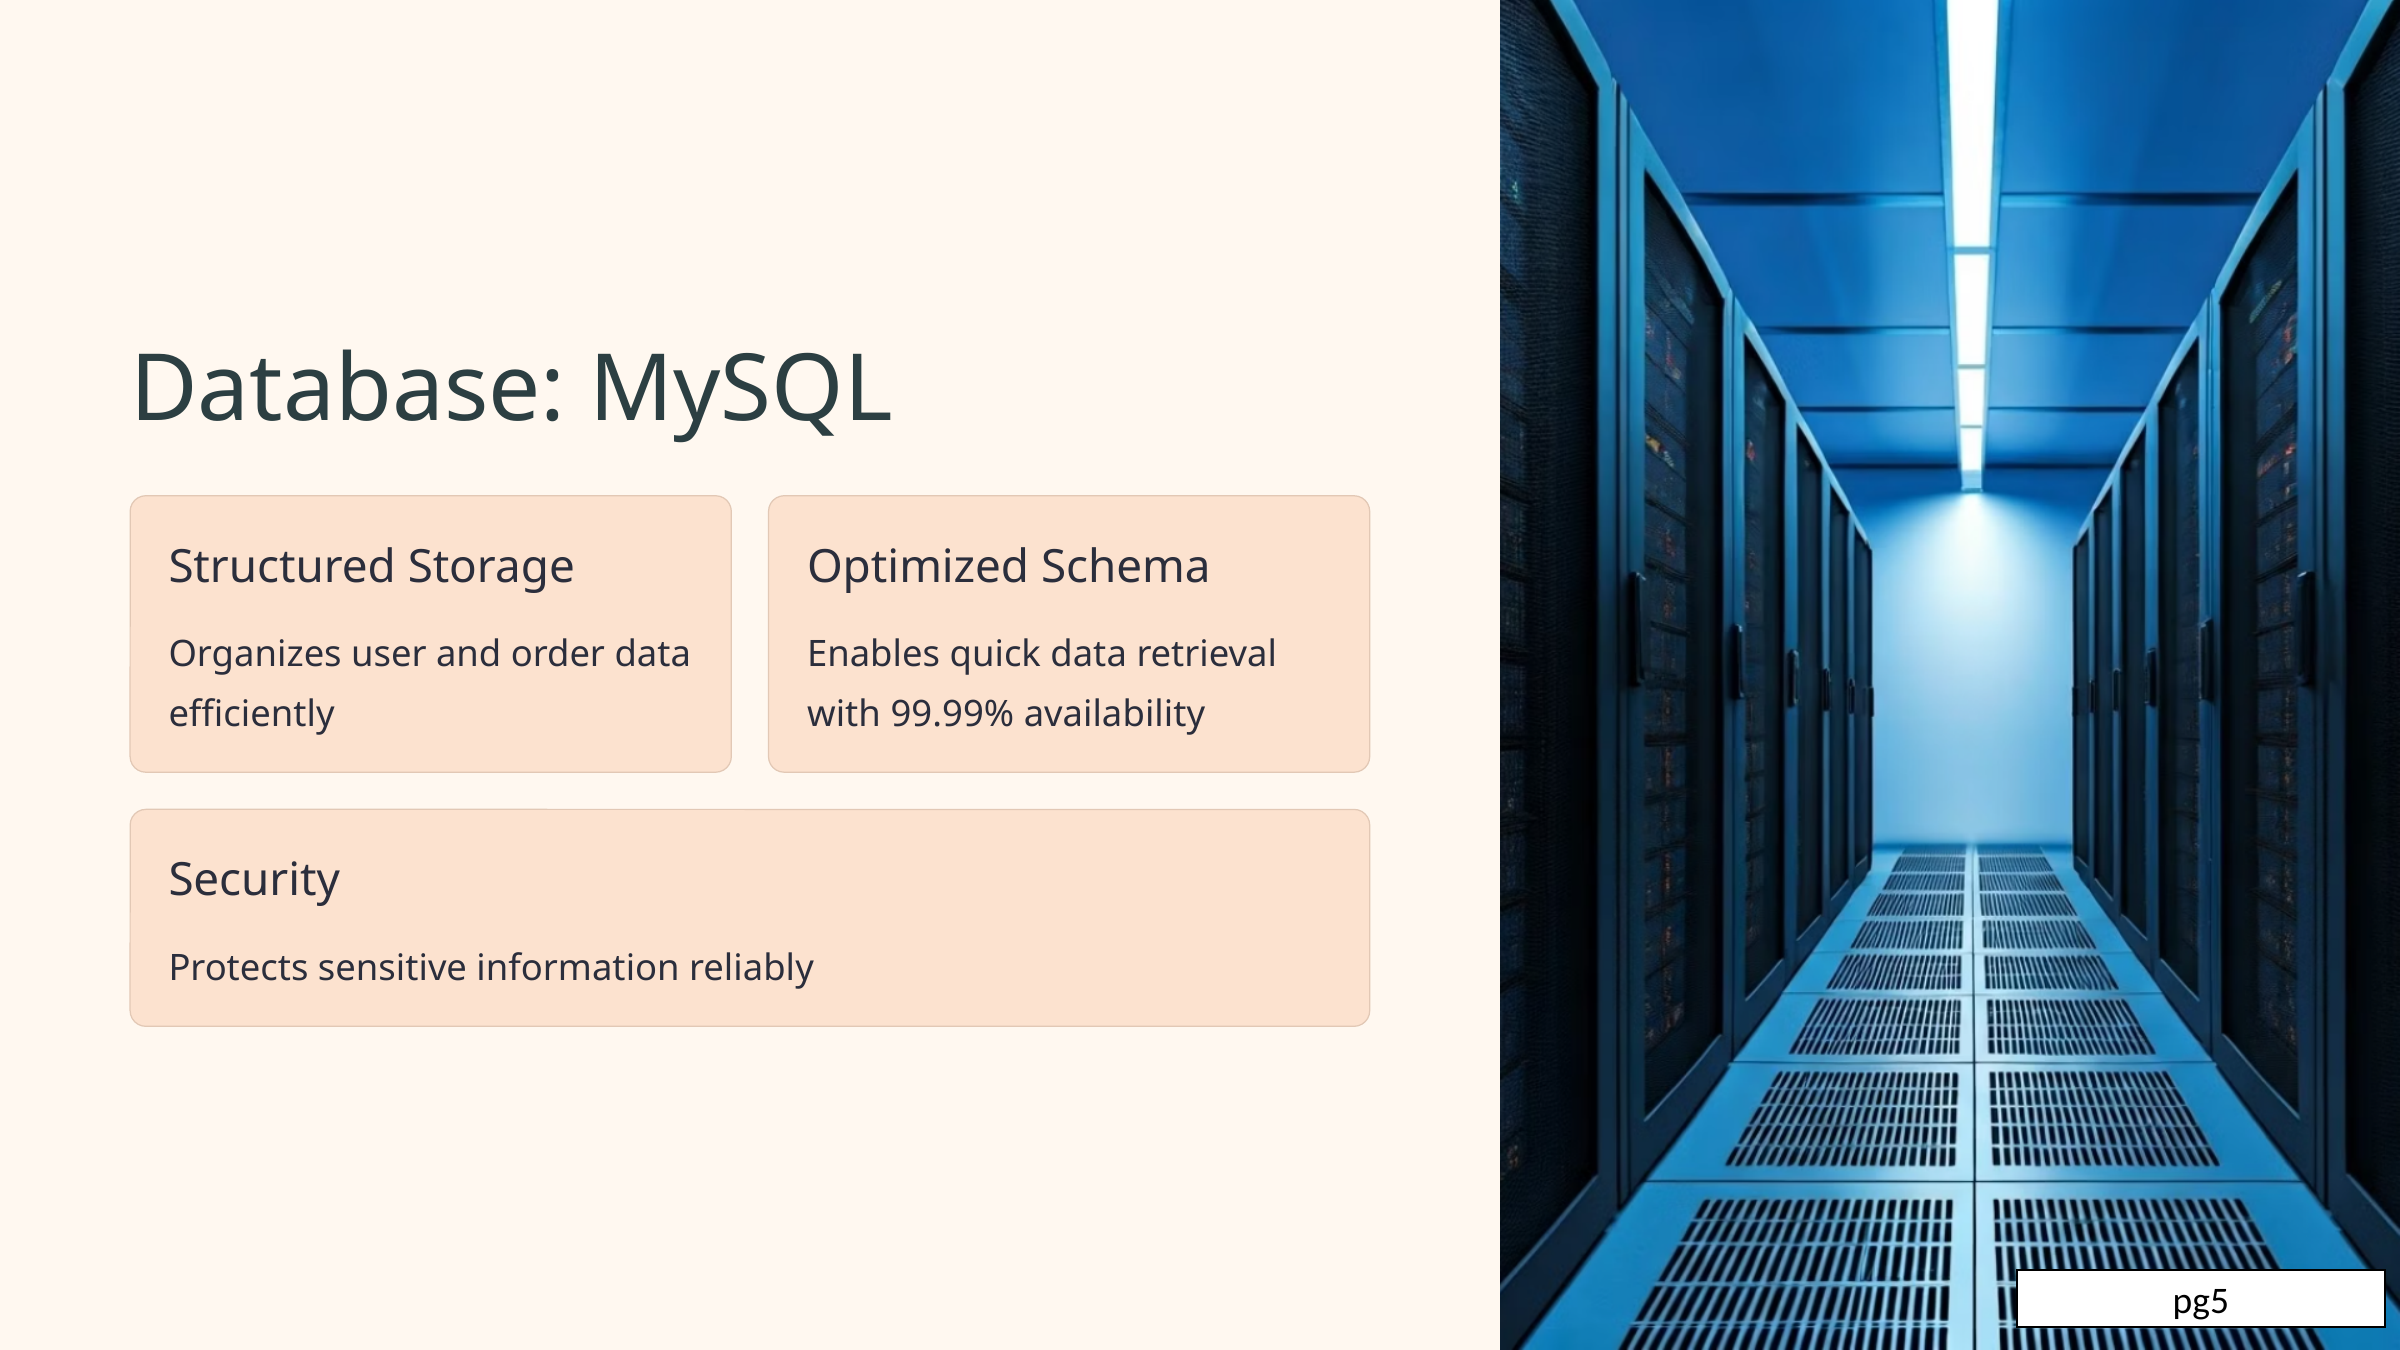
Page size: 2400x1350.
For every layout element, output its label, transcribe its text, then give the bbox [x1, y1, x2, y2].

text_box Structured Storage [168, 534, 634, 593]
text_box [768, 495, 1370, 773]
text_box Security [168, 847, 634, 906]
text_box Enables quick data retrieval with 99.99% availability [806, 614, 1332, 734]
text_box [130, 809, 1370, 1027]
text_box Organizes user and order data efficiently [168, 614, 693, 734]
text_box Optimized Schema [806, 534, 1273, 593]
text_box [130, 495, 732, 773]
text_box Protects sensitive information reliably [168, 928, 1332, 988]
picture [1499, 0, 2400, 1350]
text_box Database: MySQL [130, 323, 1061, 440]
